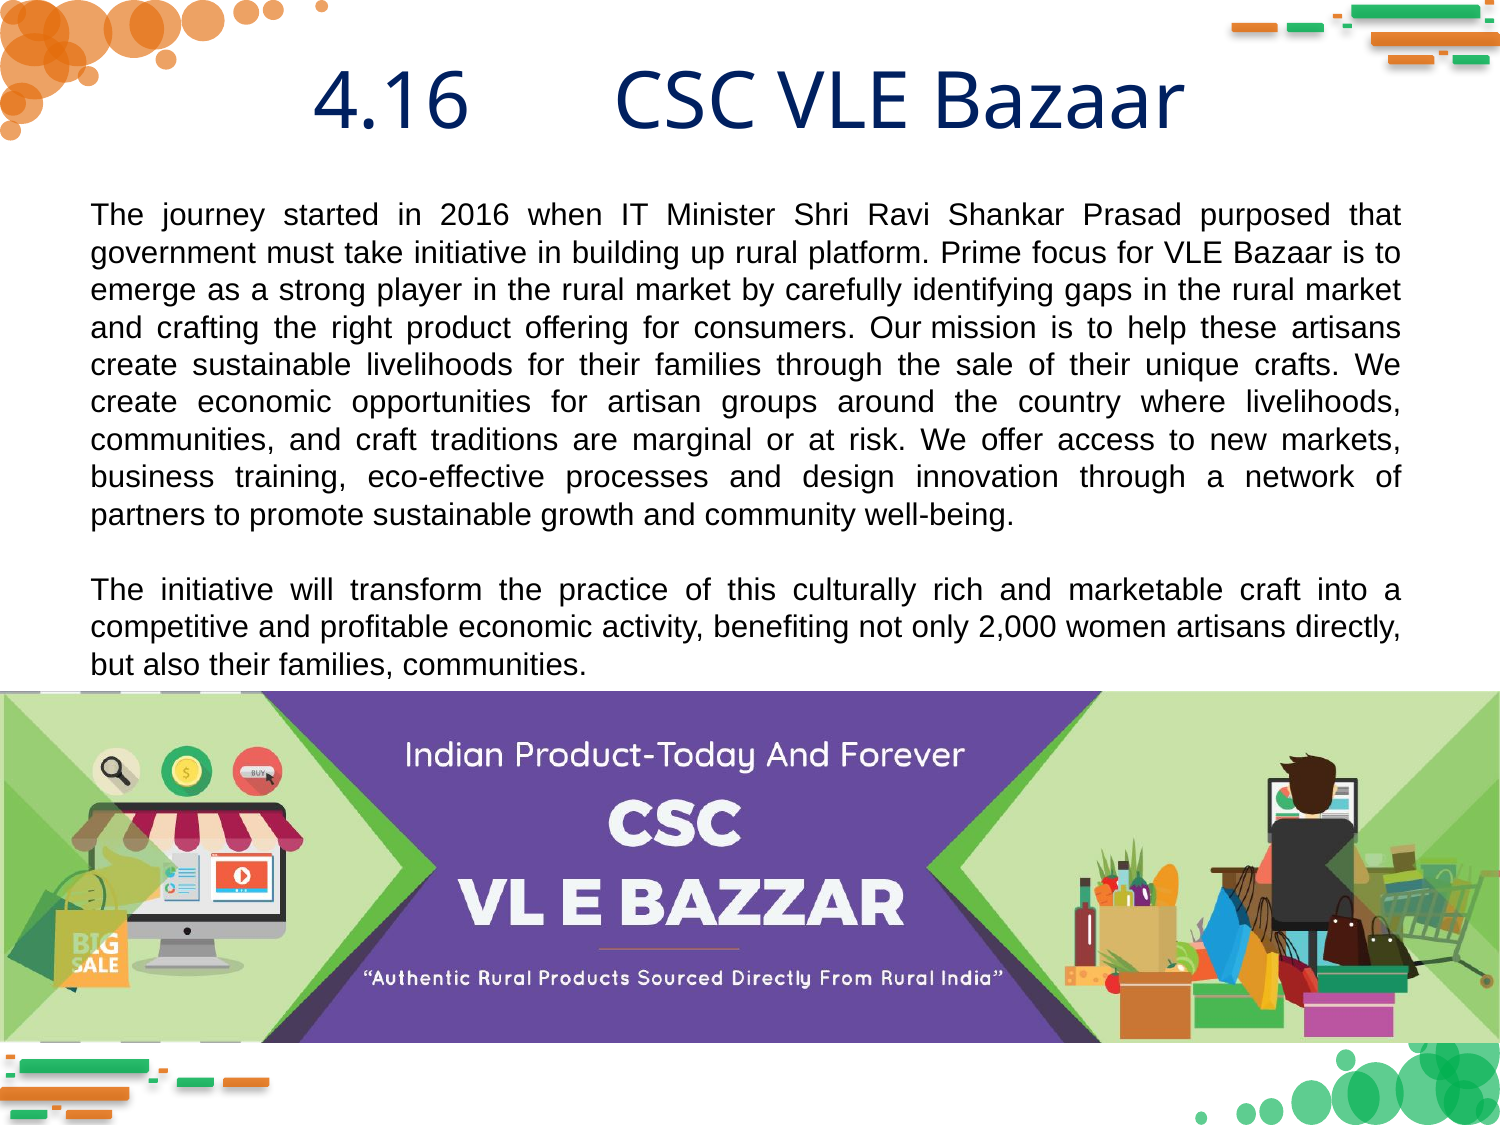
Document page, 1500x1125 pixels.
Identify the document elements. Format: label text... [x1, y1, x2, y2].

title 4.16 CSC VLE Bazaar [75, 45, 1425, 233]
picture [0, 691, 1500, 1044]
text_box The journey started in 2016 when IT Minister Shri Ravi Shankar Prasad purposed that government must take initiative in building up rural platform. Prime focus for VLE Bazaar is to emerge as a strong player in the rural market by carefully identifying gaps in the rural market and crafting the right product offering for consumers. Our mission is to help these artisans create sustainable livelihoods for their families through the sale of their unique crafts. We create economic opportunities for artisan groups around the country where livelihoods, communities, and craft traditions are marginal or at risk. We offer access to new markets, business training, eco-effective processes and design innovation through a network of partners to promote sustainable growth and community well-being. The initiative will transform the practice of this culturally rich and marketable craft into a competitive and profitable economic activity, benefiting not only 2,000 women artisans directly, but also their families, communities. [81, 190, 1413, 686]
